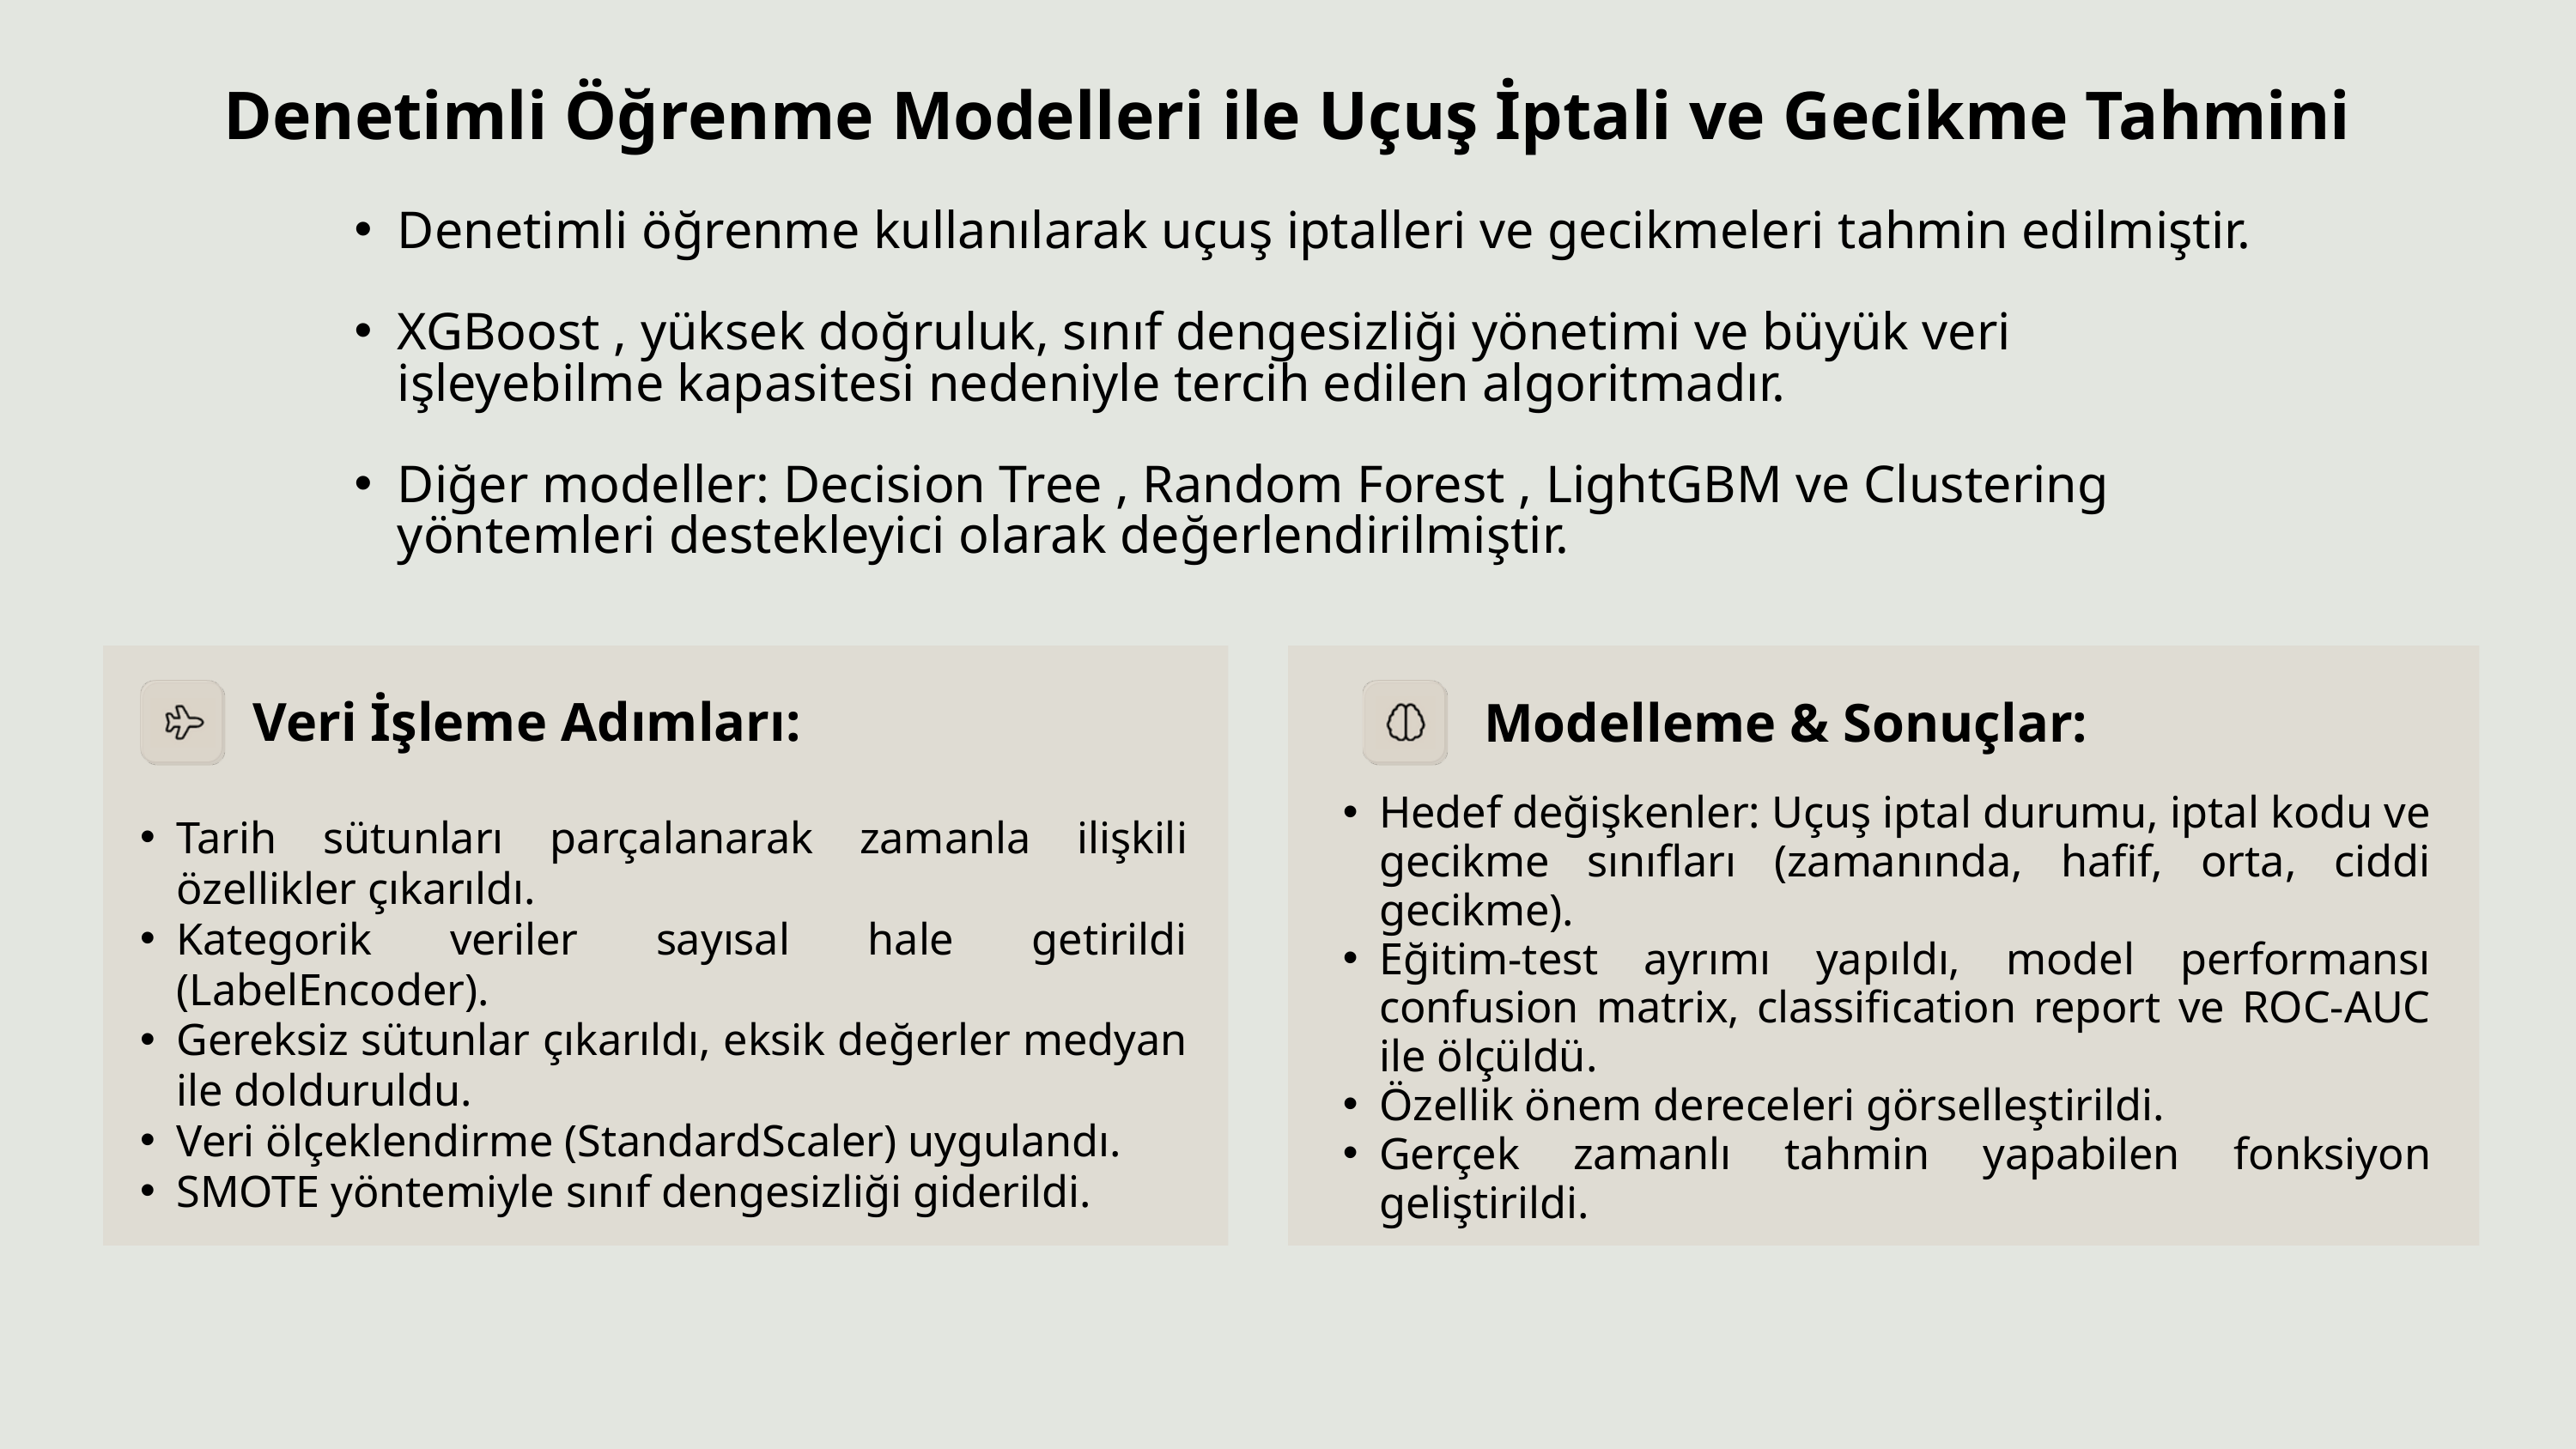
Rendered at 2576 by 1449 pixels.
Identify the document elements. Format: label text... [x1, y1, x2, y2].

text_box [140, 680, 226, 766]
text_box Veri İşleme Adımları: [252, 699, 1068, 753]
text_box [1362, 680, 1449, 766]
text_box Tarih sütunları parçalanarak zamanla ilişkili özellikler çıkarıldı. Kategorik veriler sayısal hale getirildi (LabelEncoder). Gereksiz sütunlar çıkarıldı, eksik değerler medyan ile dolduruldu. Veri ölçeklendirme (StandardScaler) uygulandı. SMOTE yöntemiyle sınıf dengesizliği giderildi. [103, 811, 1188, 1216]
text_box [103, 646, 1229, 1246]
text_box [1376, 696, 1436, 749]
text_box Hedef değişkenler: Uçuş iptal durumu, iptal kodu ve gecikme sınıfları (zamanında, hafif, orta, ciddi gecikme). Eğitim-test ayrımı yapıldı, model performansı confusion matrix, classification report ve ROC-AUC ile ölçüldü. Özellik önem dereceleri görselleştirildi. Gerçek zamanlı tahmin yapabilen fonksiyon geliştirildi. [1306, 787, 2432, 1228]
text_box Denetimli Öğrenme Modelleri ile Uçuş İptali ve Gecikme Tahmini [0, 87, 2576, 154]
text_box [1288, 646, 2480, 1246]
text_box Denetimli öğrenme kullanılarak uçuş iptalleri ve gecikmeleri tahmin edilmiştir. XGBoost , yüksek doğruluk, sınıf dengesizliği yönetimi ve büyük veri işleyebilme kapasitesi nedeniyle tercih edilen algoritmadır. Diğer modeller: Decision Tree , Random Forest , LightGBM ve Clustering yöntemleri destekleyici olarak değerlendirilmiştir. [311, 208, 2265, 564]
text_box Modelleme & Sonuçlar: [1484, 700, 2299, 753]
text_box [150, 698, 216, 748]
